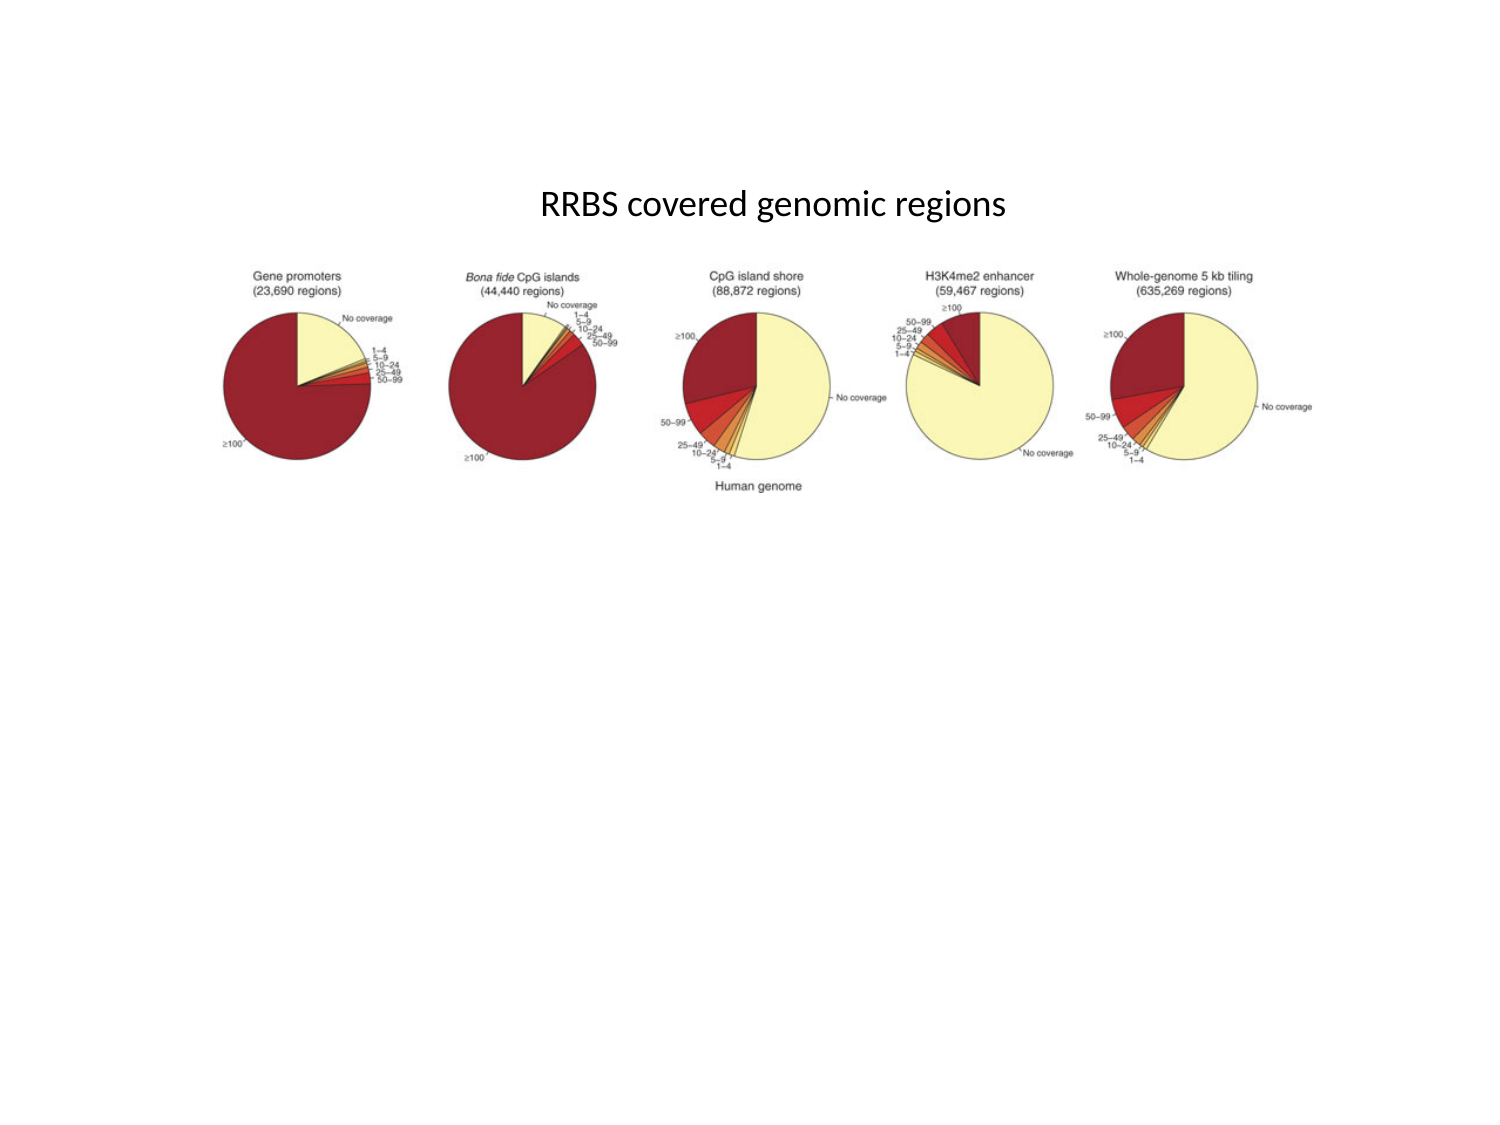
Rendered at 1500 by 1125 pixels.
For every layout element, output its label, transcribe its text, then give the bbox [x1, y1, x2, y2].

picture [203, 258, 1313, 494]
text_box RRBS covered genomic regions [525, 171, 1022, 232]
